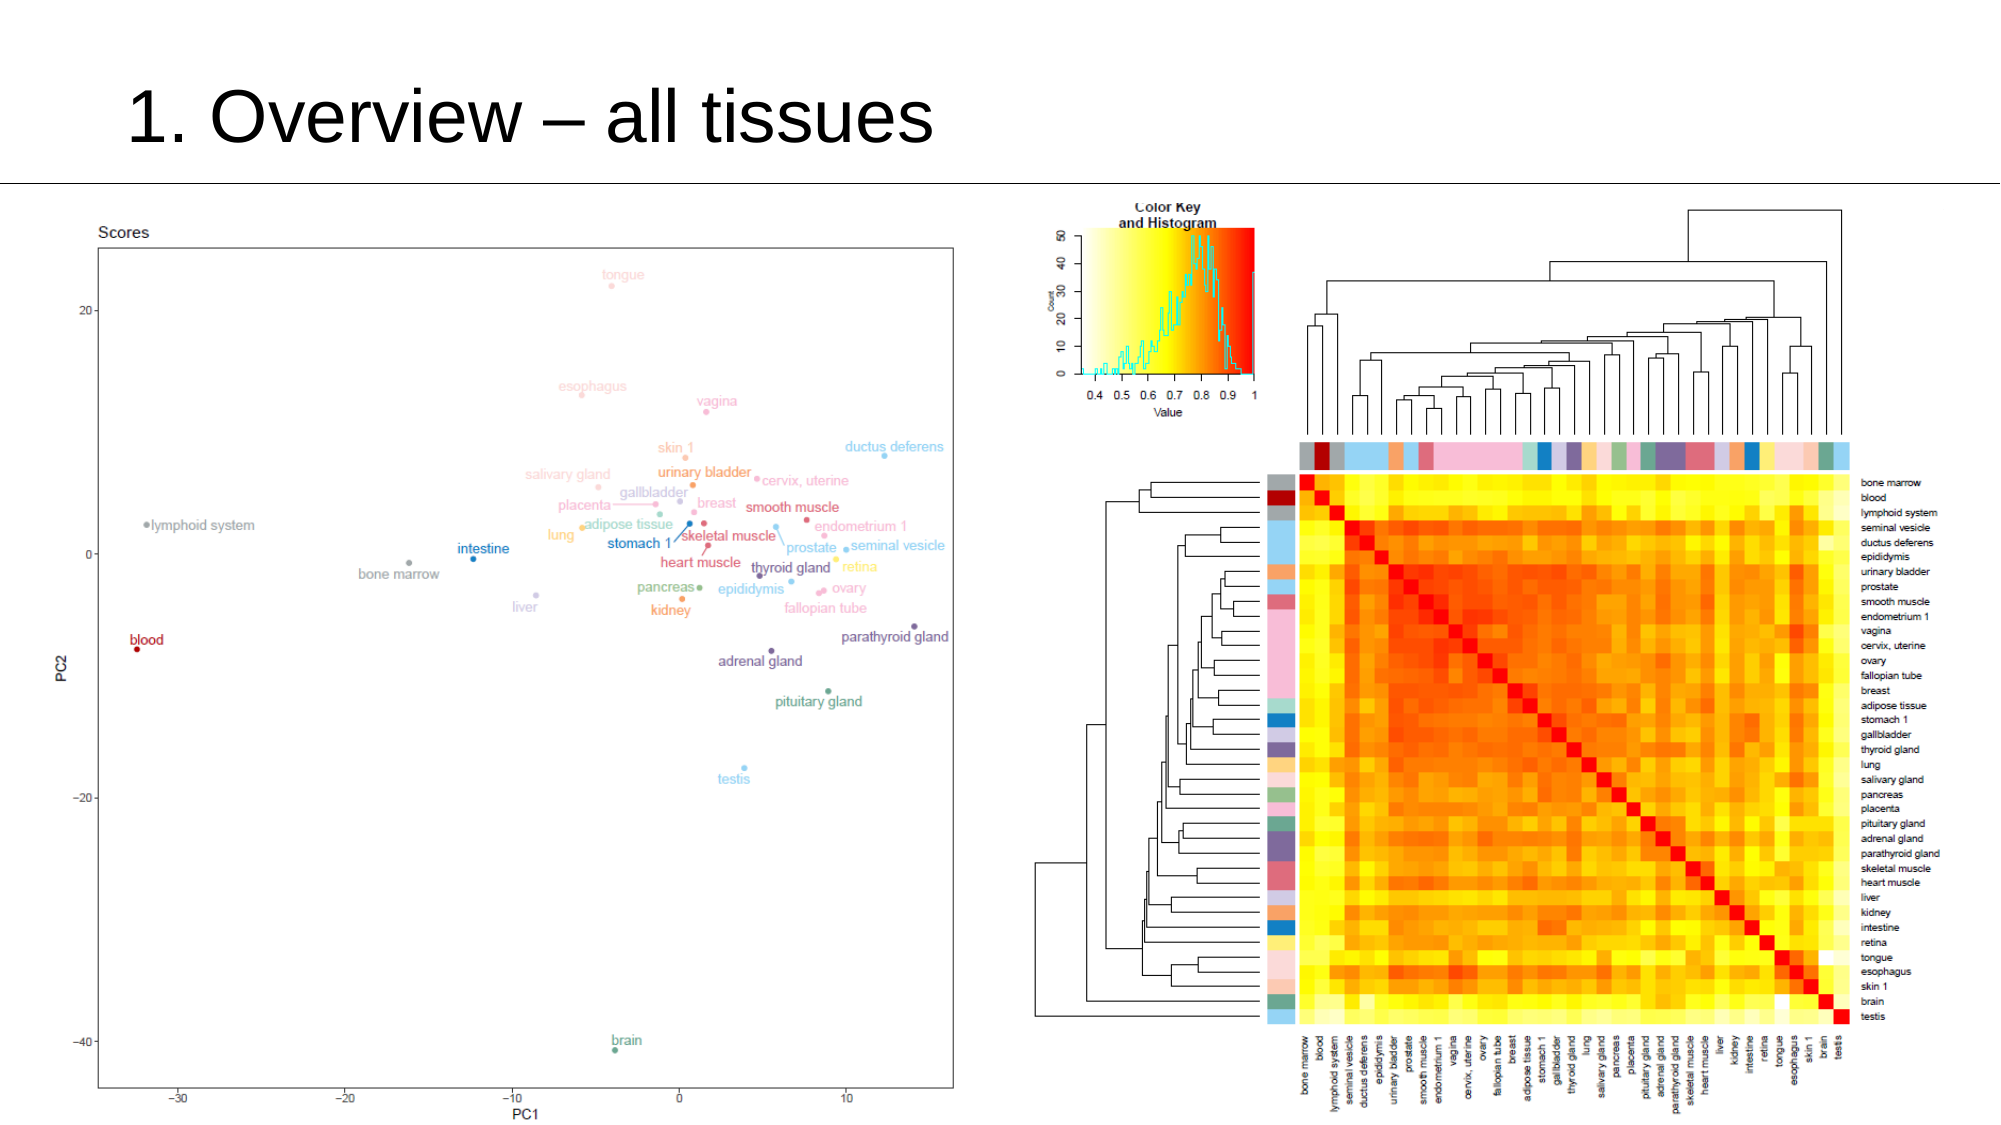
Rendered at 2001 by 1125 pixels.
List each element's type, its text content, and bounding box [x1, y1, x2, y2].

text_box 1. Overview – all tissues [111, 60, 1460, 166]
picture [51, 221, 957, 1125]
picture [1028, 203, 1944, 1117]
